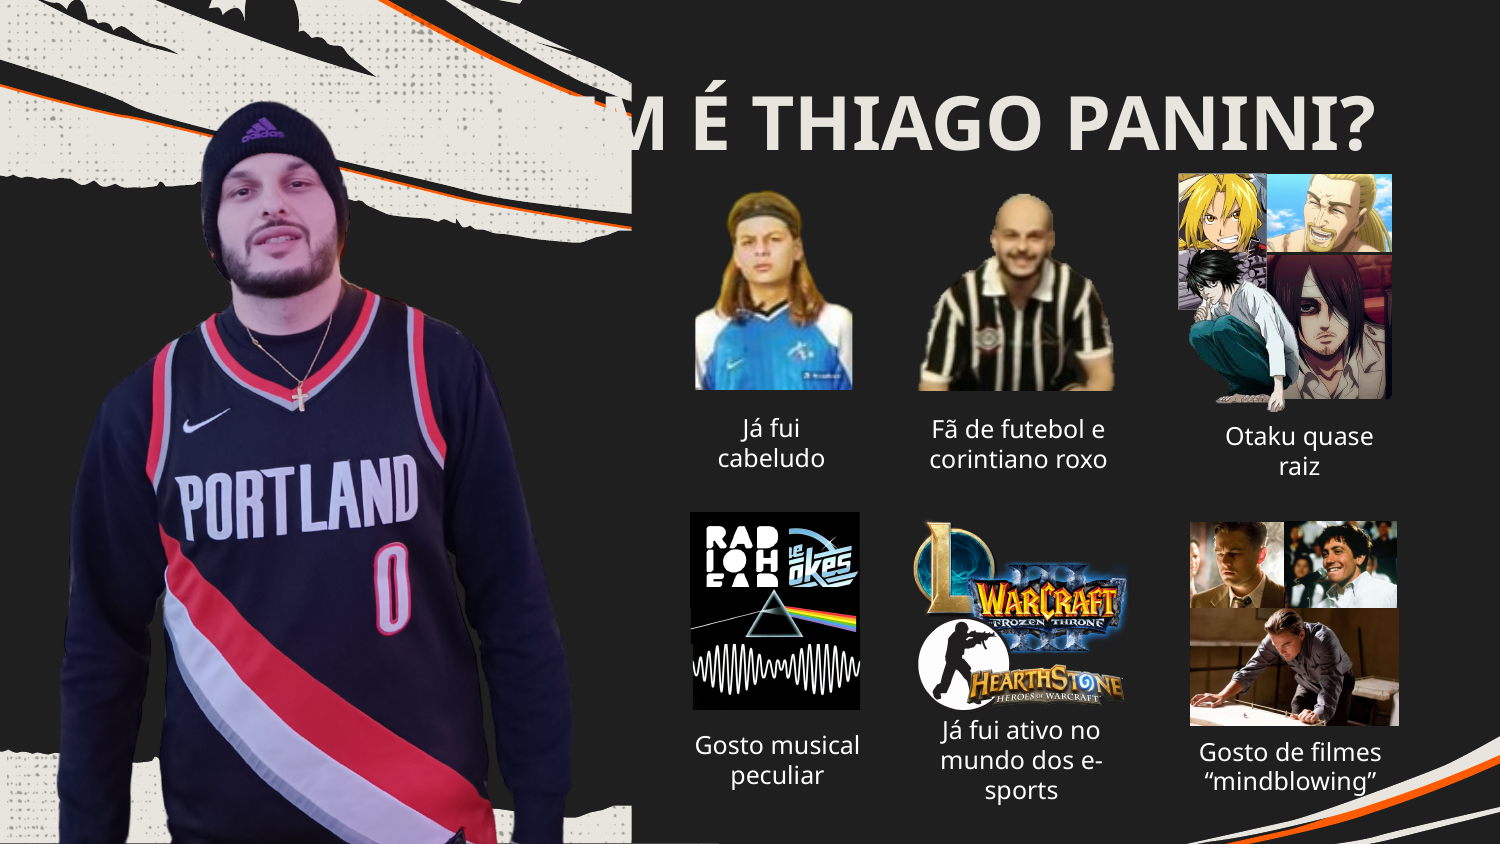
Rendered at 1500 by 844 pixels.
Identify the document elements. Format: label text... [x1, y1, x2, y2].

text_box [690, 512, 861, 710]
text_box Otaku quase raiz [1207, 420, 1392, 487]
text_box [1169, 173, 1392, 413]
text_box Já fui ativo no mundo dos e-sports [894, 722, 1149, 796]
text_box Já fui cabeludo [695, 406, 848, 479]
picture [695, 165, 853, 390]
text_box Gosto musical peculiar [663, 722, 893, 796]
text_box Fã de futebol e corintiano roxo [904, 407, 1134, 480]
title QUEM É THIAGO PANINI? [595, 72, 1392, 167]
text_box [897, 512, 1131, 736]
text_box Gosto de filmes “mindblowing” [1163, 729, 1418, 803]
picture [909, 177, 1125, 391]
picture [7, 0, 631, 844]
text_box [1190, 520, 1399, 727]
